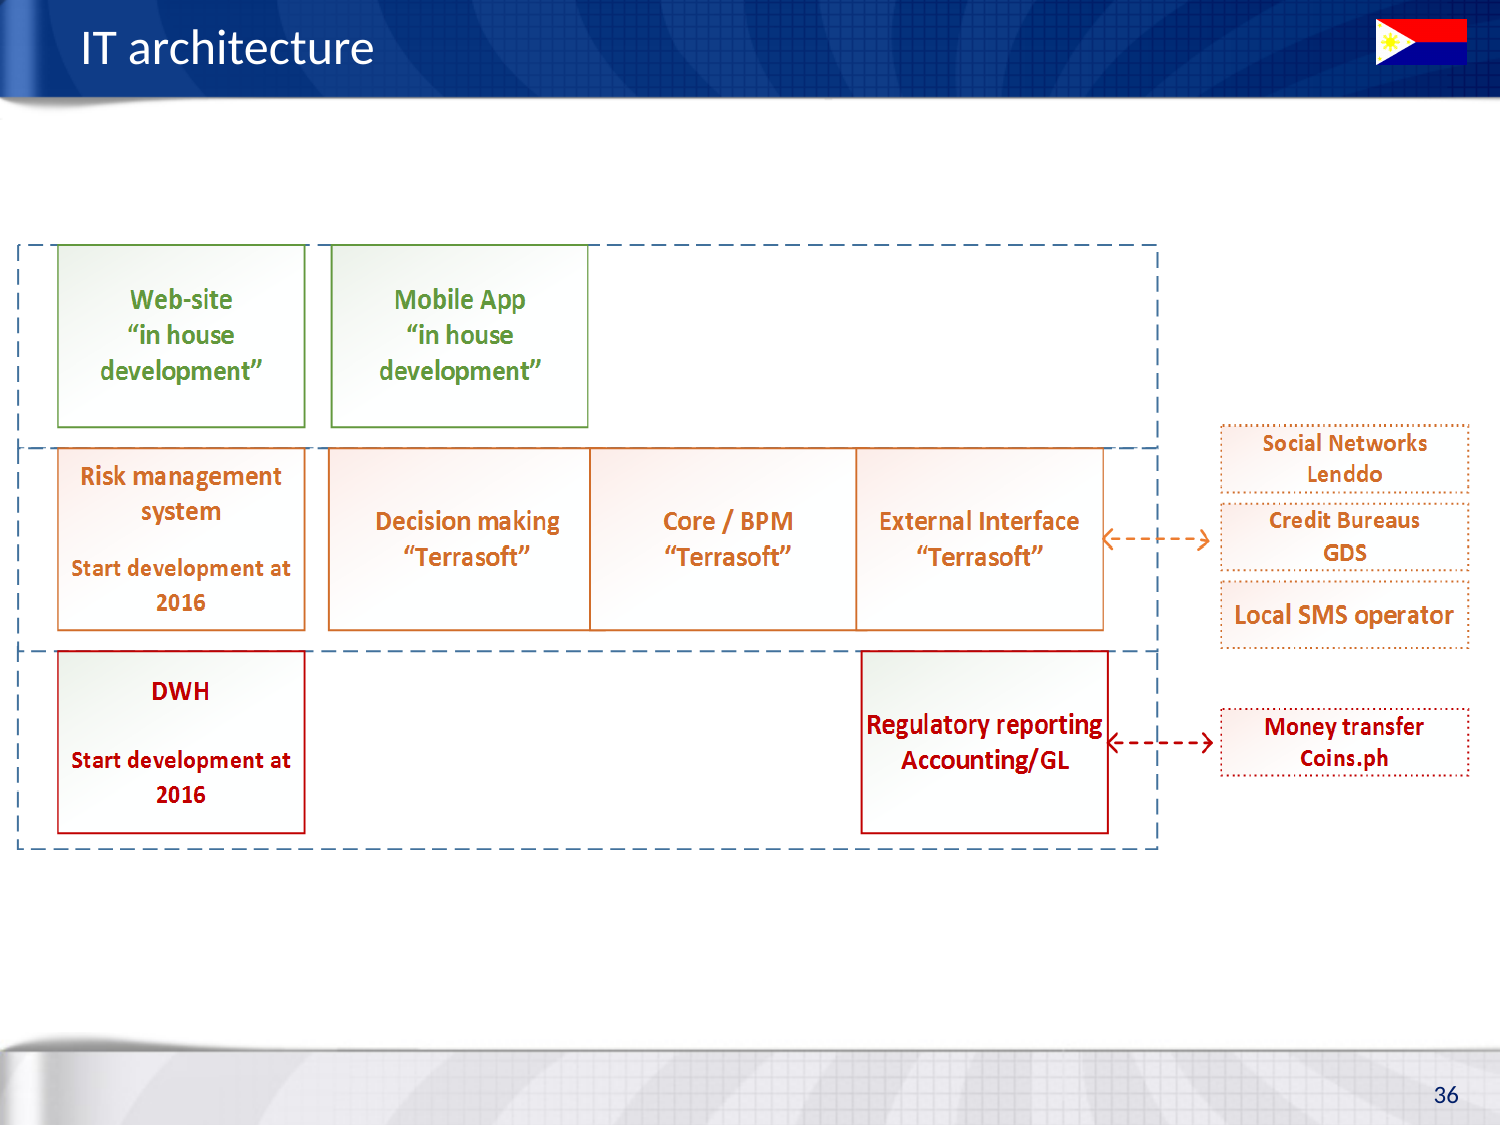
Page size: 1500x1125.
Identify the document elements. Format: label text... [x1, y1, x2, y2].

picture [0, 1, 1500, 120]
title IT architecture [64, 19, 1404, 71]
picture [14, 243, 1471, 852]
slide_number 36 [1356, 1070, 1475, 1117]
picture [0, 1032, 1500, 1125]
